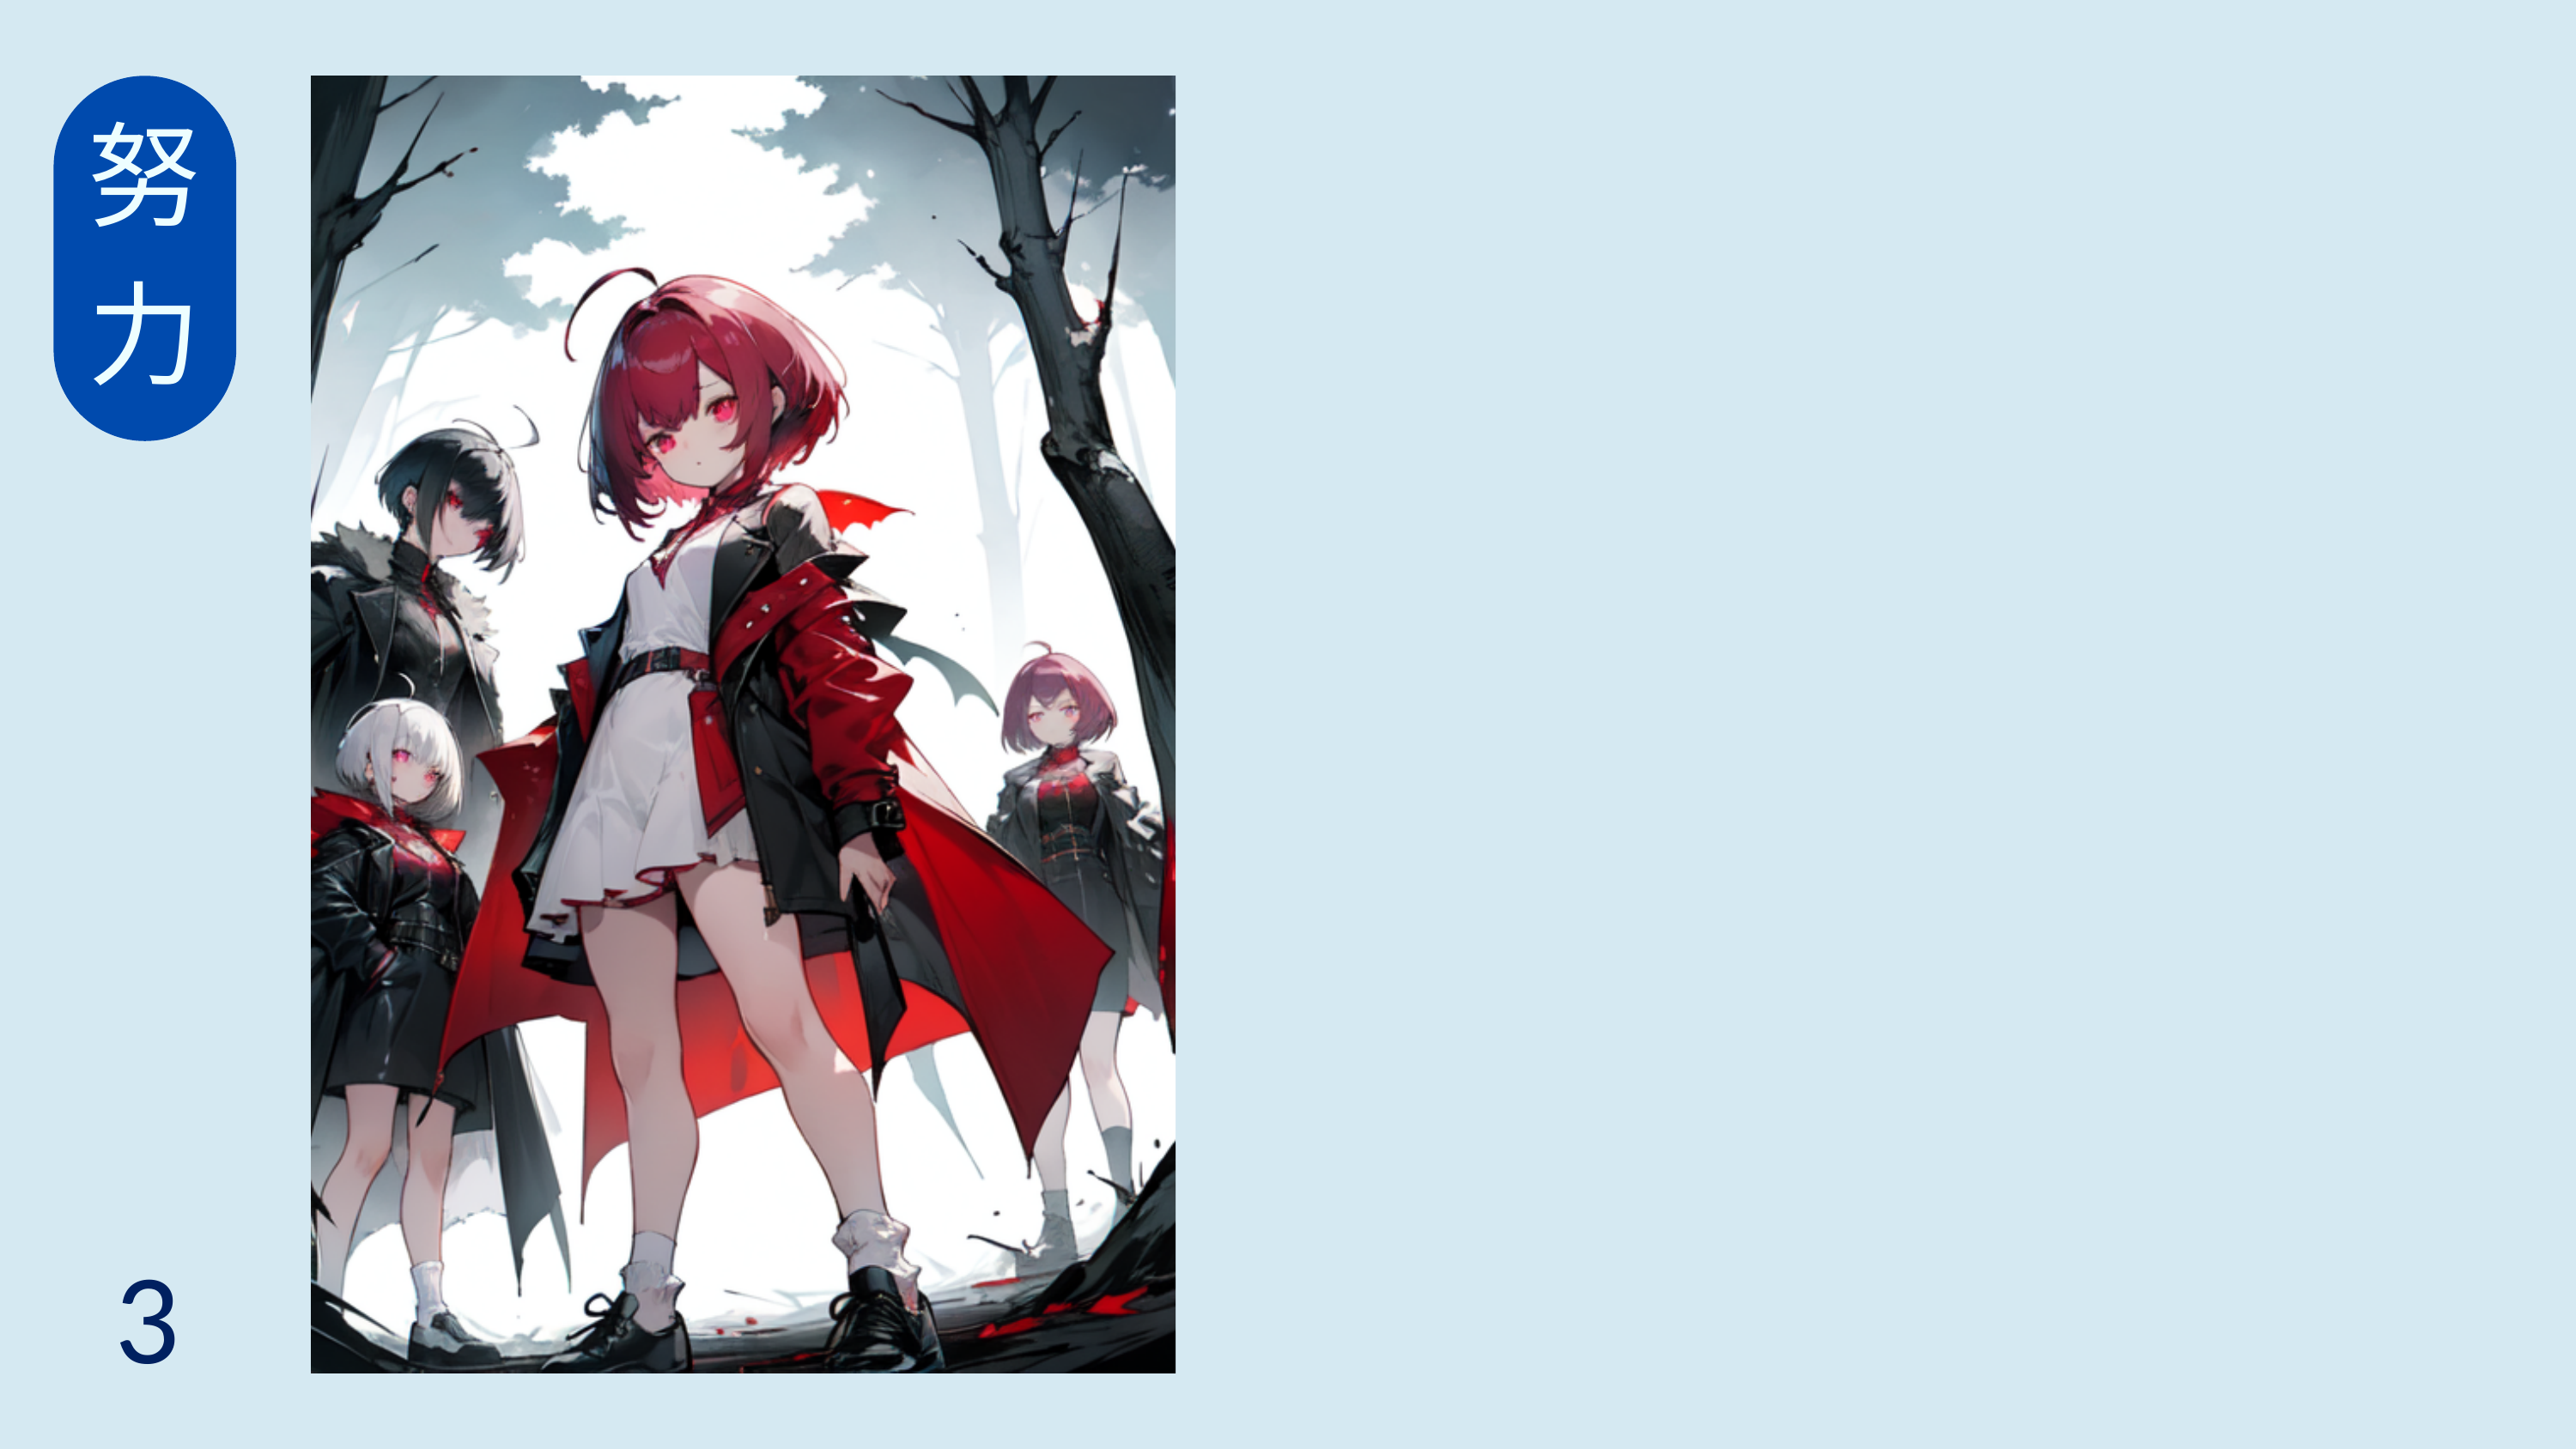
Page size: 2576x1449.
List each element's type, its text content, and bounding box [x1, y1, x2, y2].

text_box 努 力 [76, 356, 213, 399]
text_box [310, 76, 1176, 1373]
text_box 3 [101, 1228, 188, 1396]
text_box 努 力 [76, 82, 213, 166]
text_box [0, 167, 328, 350]
